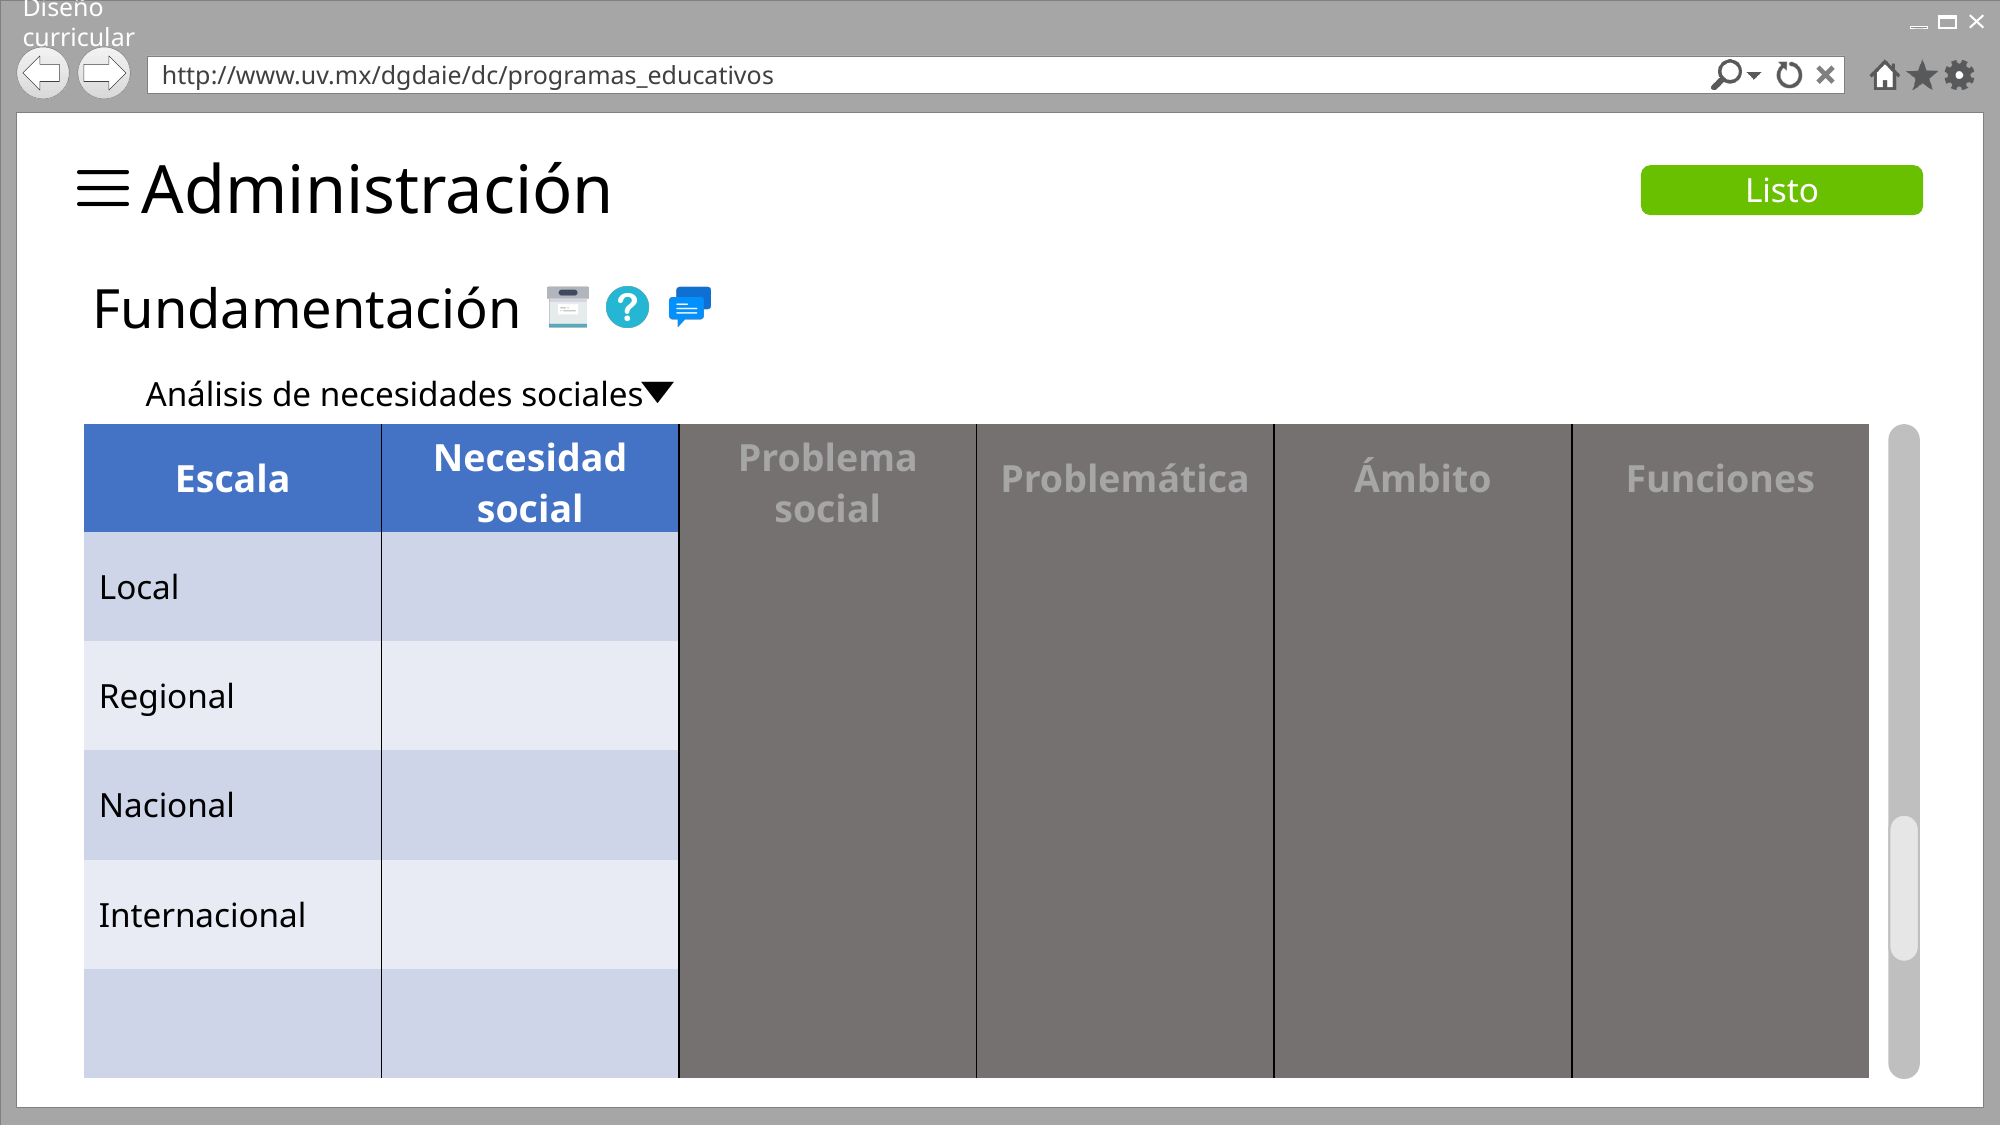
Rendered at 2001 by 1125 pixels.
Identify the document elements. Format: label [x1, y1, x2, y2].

picture [77, 162, 129, 214]
text_box [75, 369, 716, 418]
text_box [0, 0, 2000, 1125]
text_box [1889, 425, 1919, 1078]
picture [669, 286, 711, 328]
text_box [1641, 166, 1923, 215]
picture [606, 286, 649, 328]
picture [547, 286, 589, 328]
